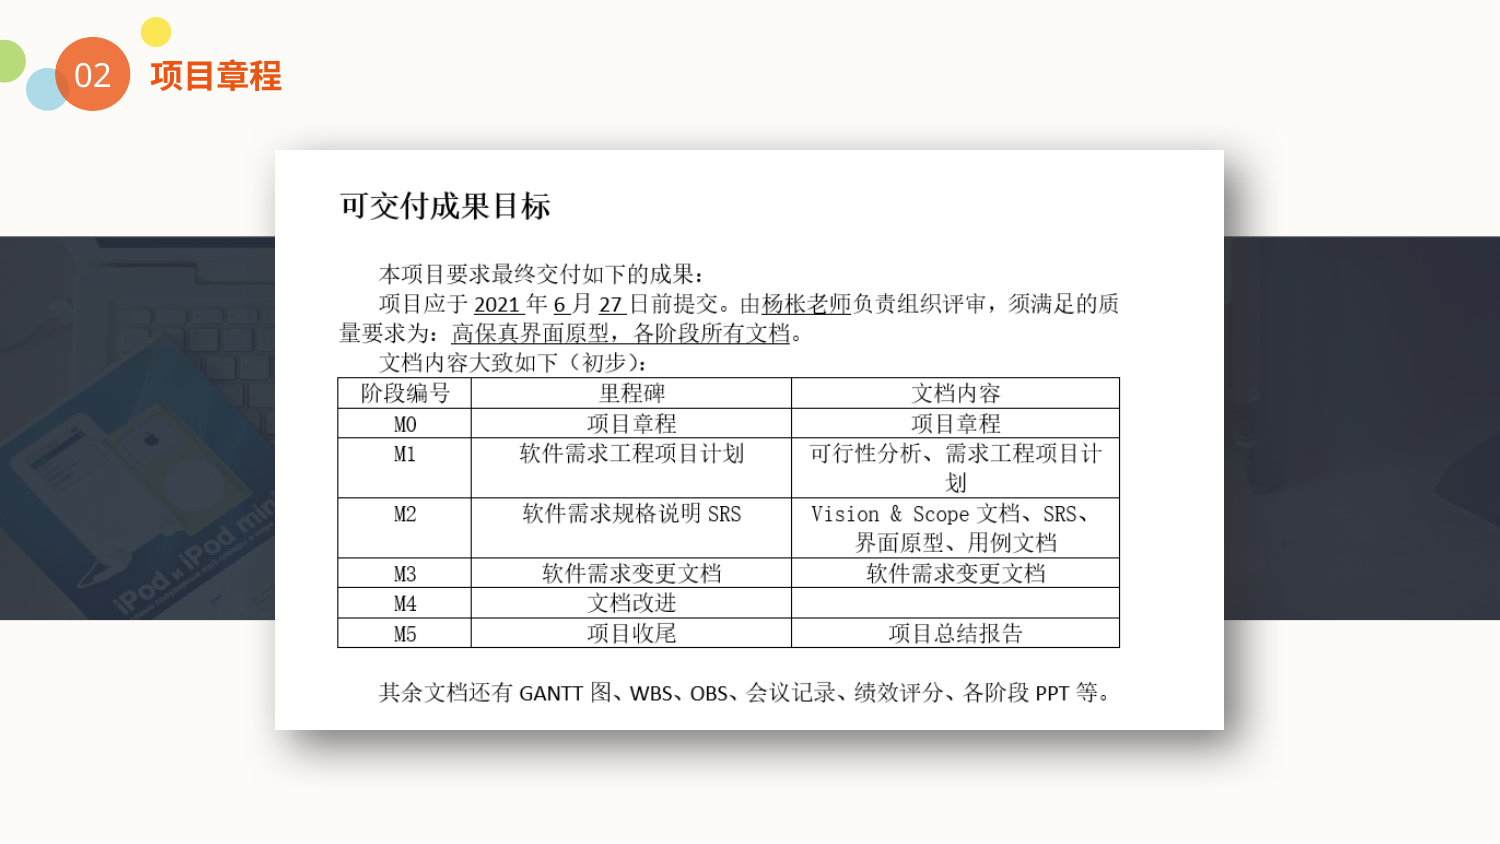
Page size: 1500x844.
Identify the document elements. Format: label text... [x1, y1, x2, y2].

text_box [0, 39, 26, 83]
text_box 项目章程 [150, 55, 313, 96]
picture [275, 149, 1225, 731]
text_box [55, 36, 131, 111]
text_box 02 [65, 53, 121, 94]
text_box [25, 67, 66, 111]
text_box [1229, 236, 1500, 621]
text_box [0, 236, 270, 621]
text_box [140, 17, 172, 48]
